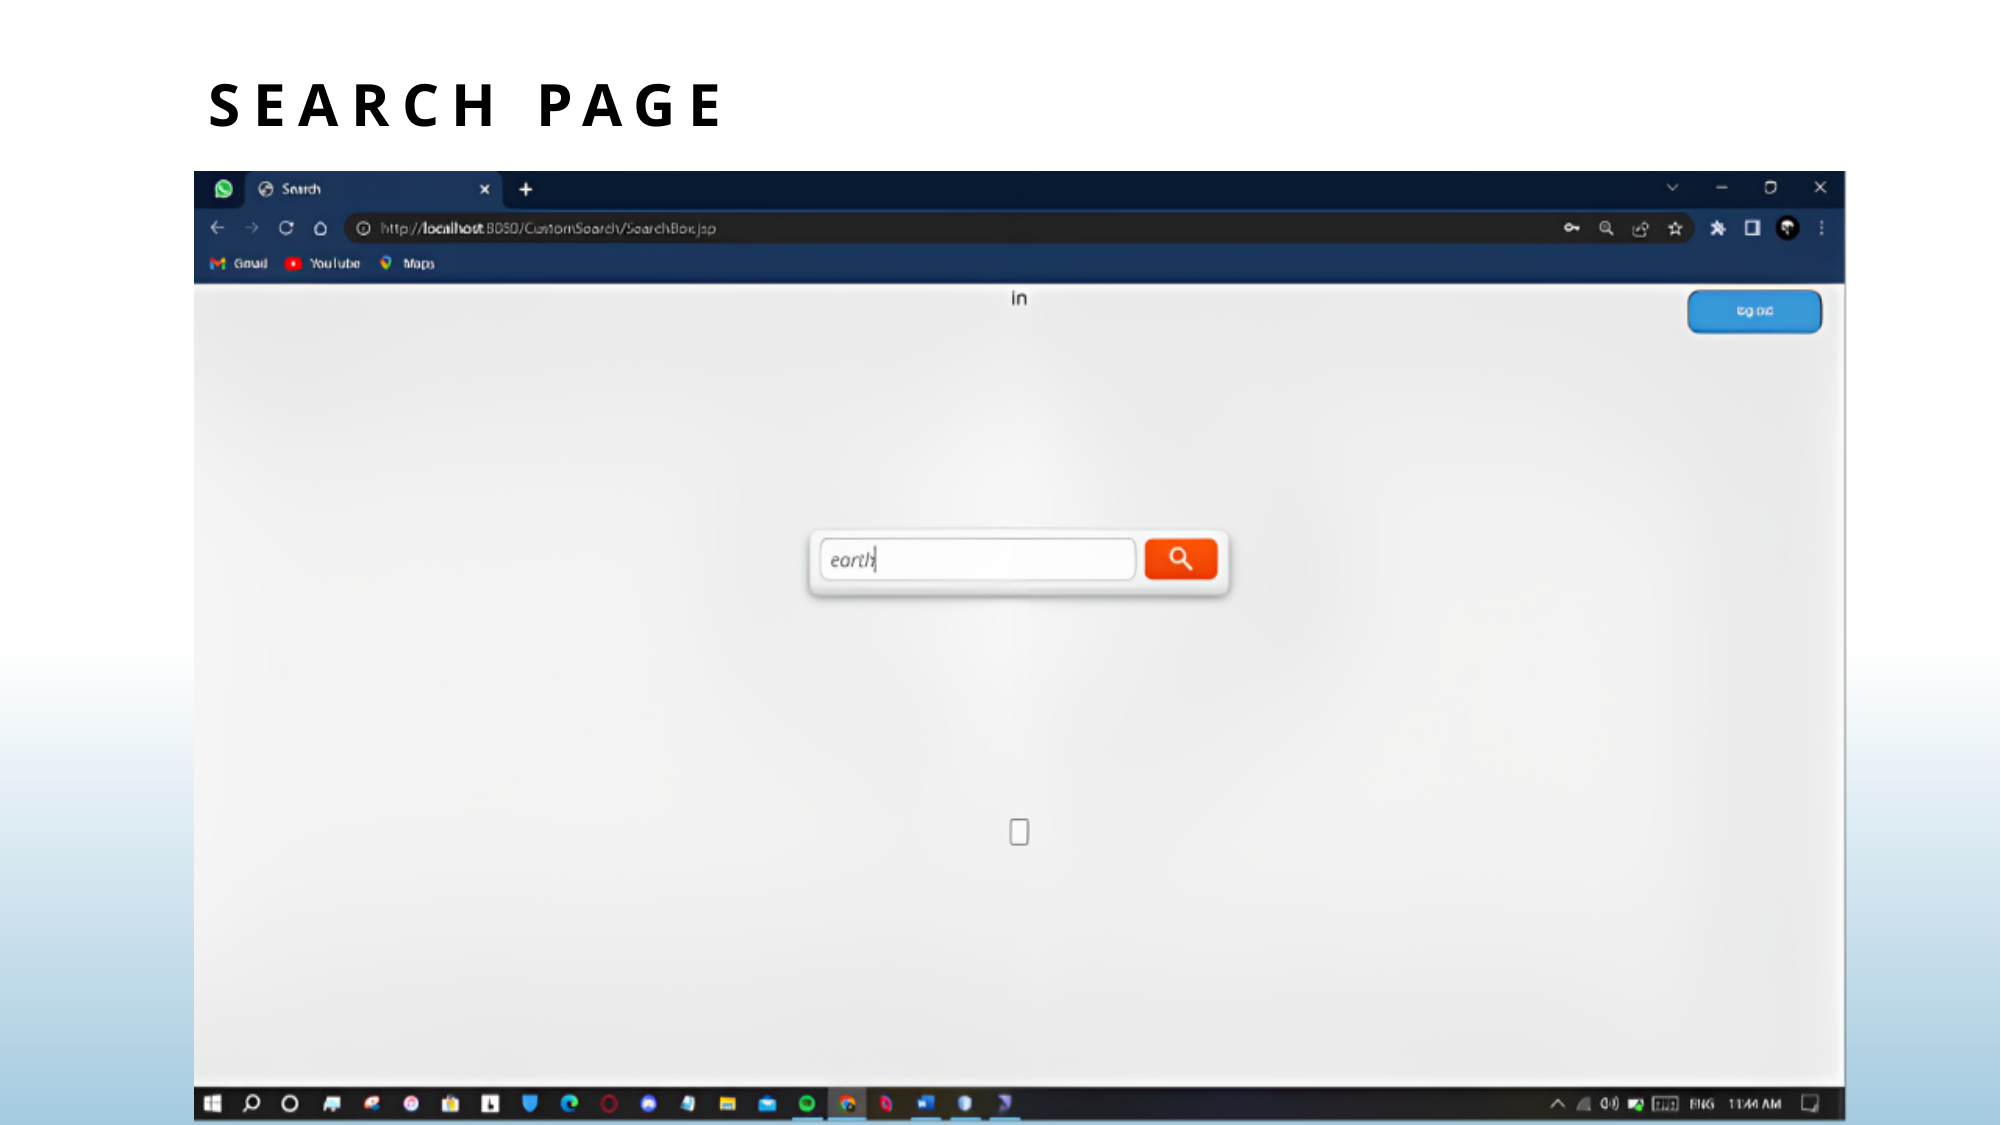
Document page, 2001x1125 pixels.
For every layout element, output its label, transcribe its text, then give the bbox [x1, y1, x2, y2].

title Search page [194, 0, 1882, 146]
picture [194, 171, 1850, 1125]
